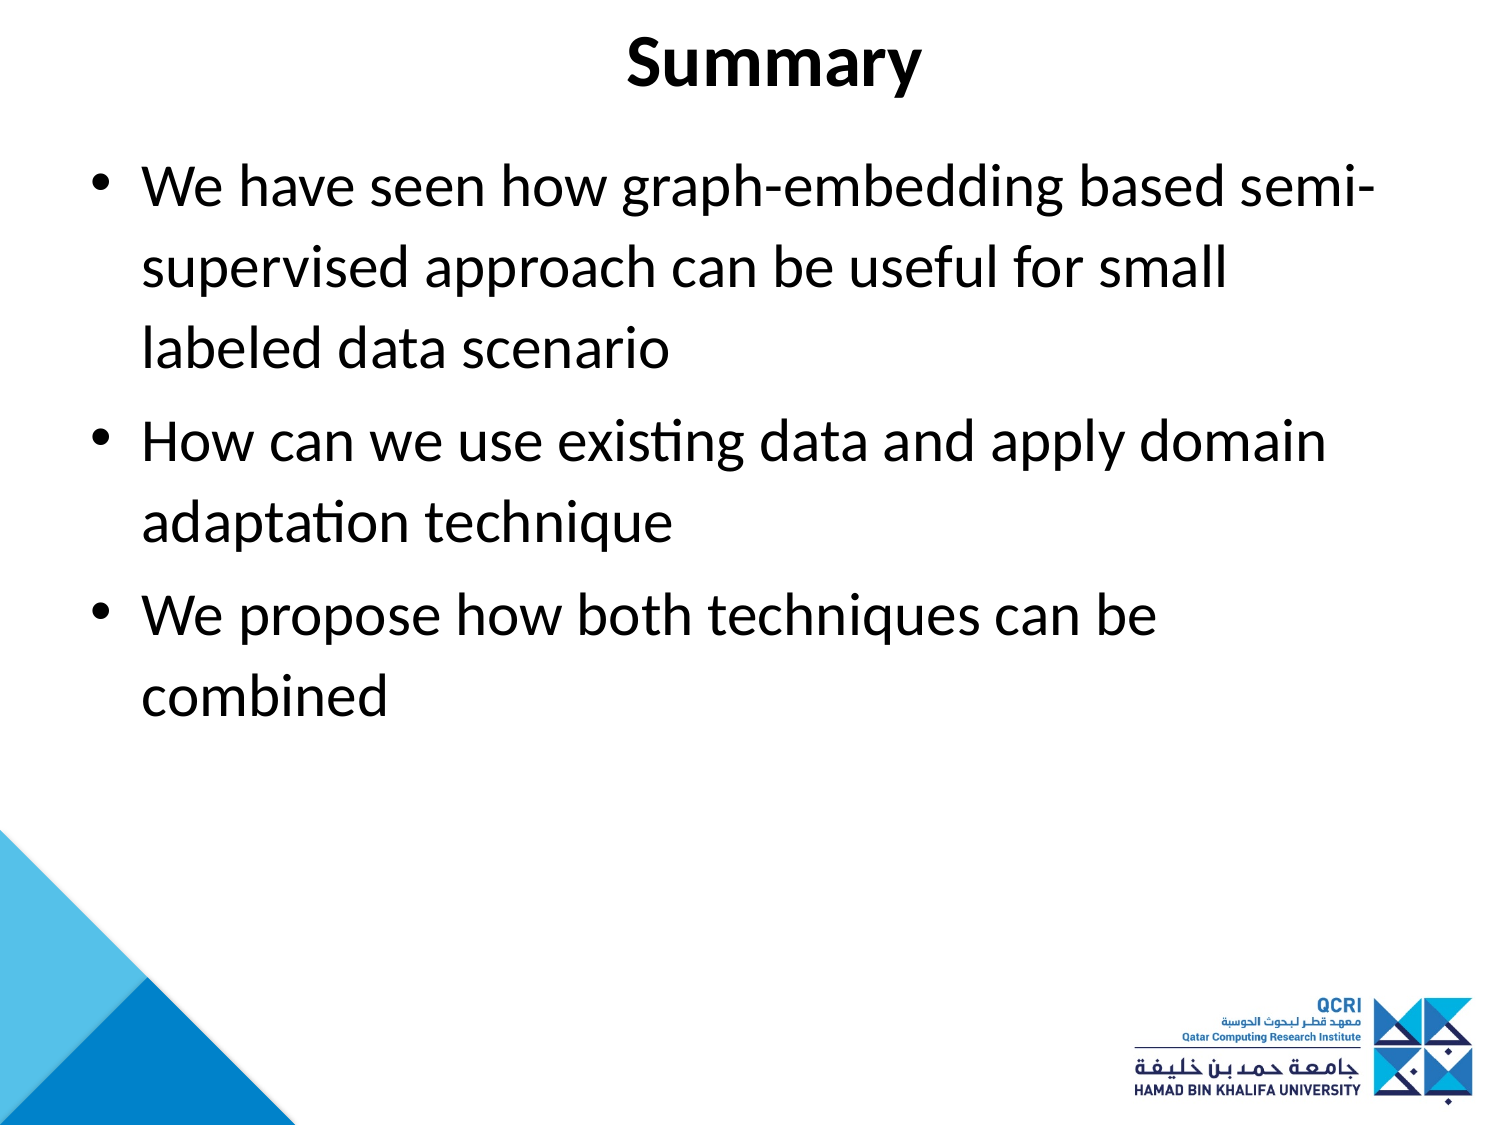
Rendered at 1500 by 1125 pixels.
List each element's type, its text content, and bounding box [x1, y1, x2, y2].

picture [1131, 991, 1476, 1112]
title Summary [75, 0, 1475, 113]
list We have seen how graph-embedding based semi-supervised approach can be useful for small labeled data scenario How can we use existing data and apply domain adaptation technique We propose how both techniques can be combined [75, 130, 1425, 742]
